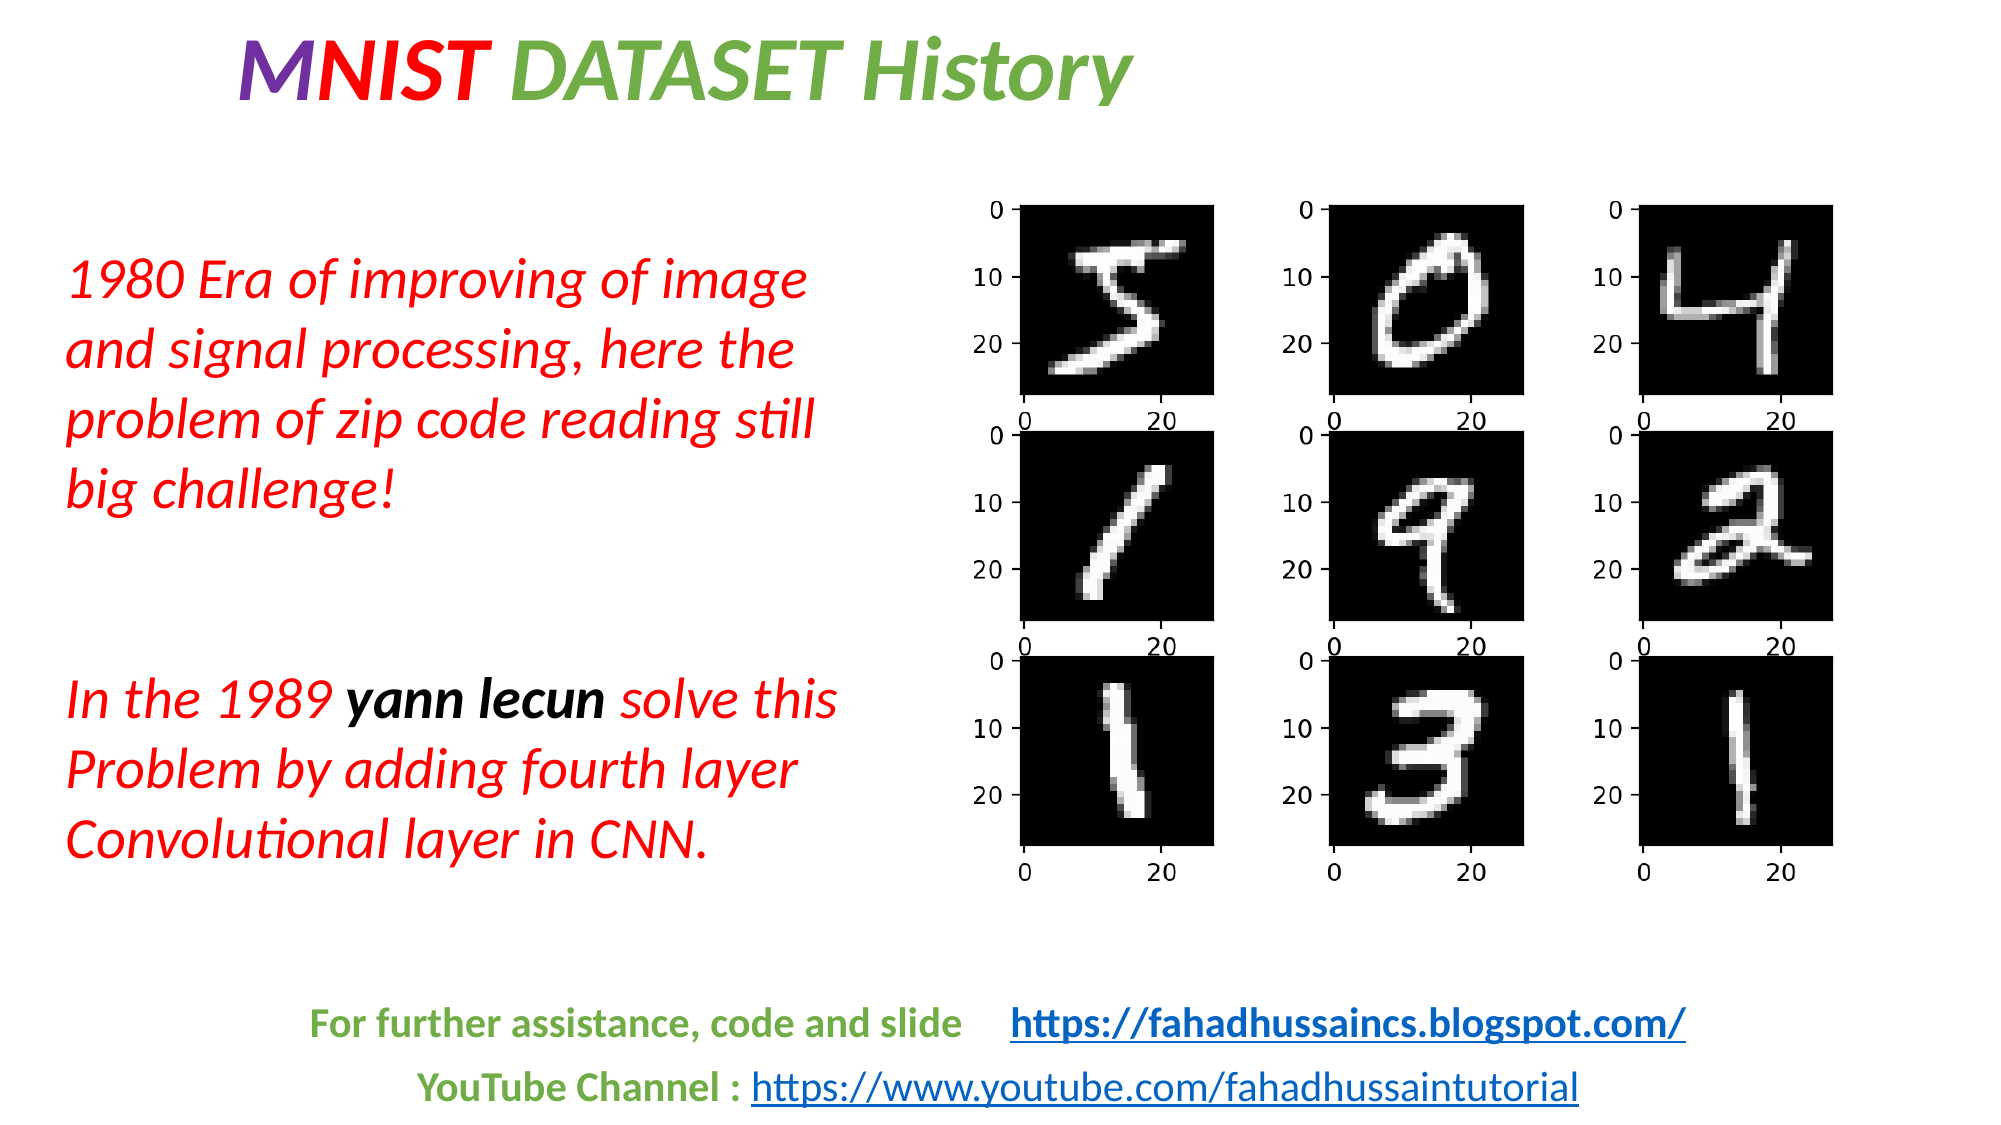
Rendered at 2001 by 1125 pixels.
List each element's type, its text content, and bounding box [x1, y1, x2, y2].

subtitle For further assistance, code and slide https://fahadhussaincs.blogspot.com/ YouTube Channel : https://www.youtube.com/fahadhussaintutorial [18, 993, 1978, 1118]
text_box MNIST DATASET History [221, 1, 1148, 127]
text_box 1980 Era of improving of image and signal processing, here the problem of zip code reading still big challenge! In the 1989 yann lecun solve this Problem by adding fourth layer Convolutional layer in CNN. [51, 232, 846, 878]
picture [846, 106, 1978, 936]
